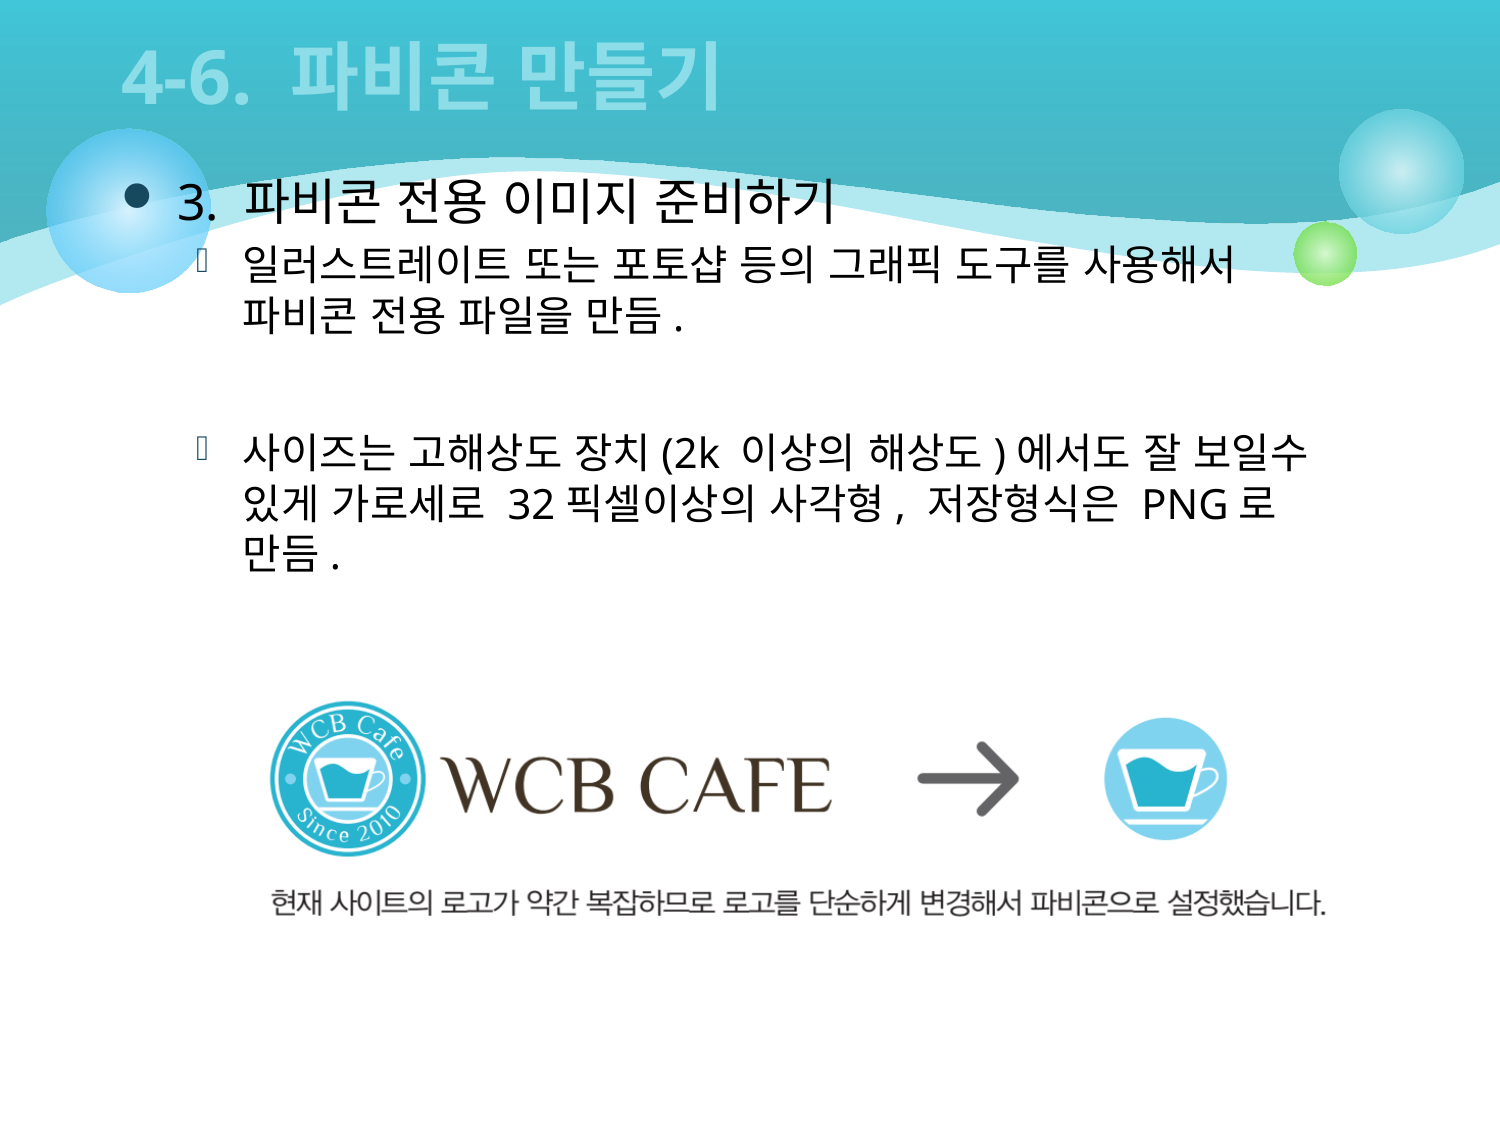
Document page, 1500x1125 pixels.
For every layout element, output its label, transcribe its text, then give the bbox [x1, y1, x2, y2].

picture [247, 677, 1341, 932]
text_box 4-6. 파비콘 만들기 [105, 9, 1456, 139]
list 3. 파비콘 전용 이미지 준비하기 일러스트레이트 또는 포토샵 등의 그래픽 도구를 사용해서 파비콘 전용 파일을 만듬. 사이즈는 고해상도 장치(2k 이상의 해상도)에서도 잘 보일수 있게 가로세로 32픽셀이상의 사각형, 저장형식은 PNG로 만듬. [106, 163, 1377, 708]
